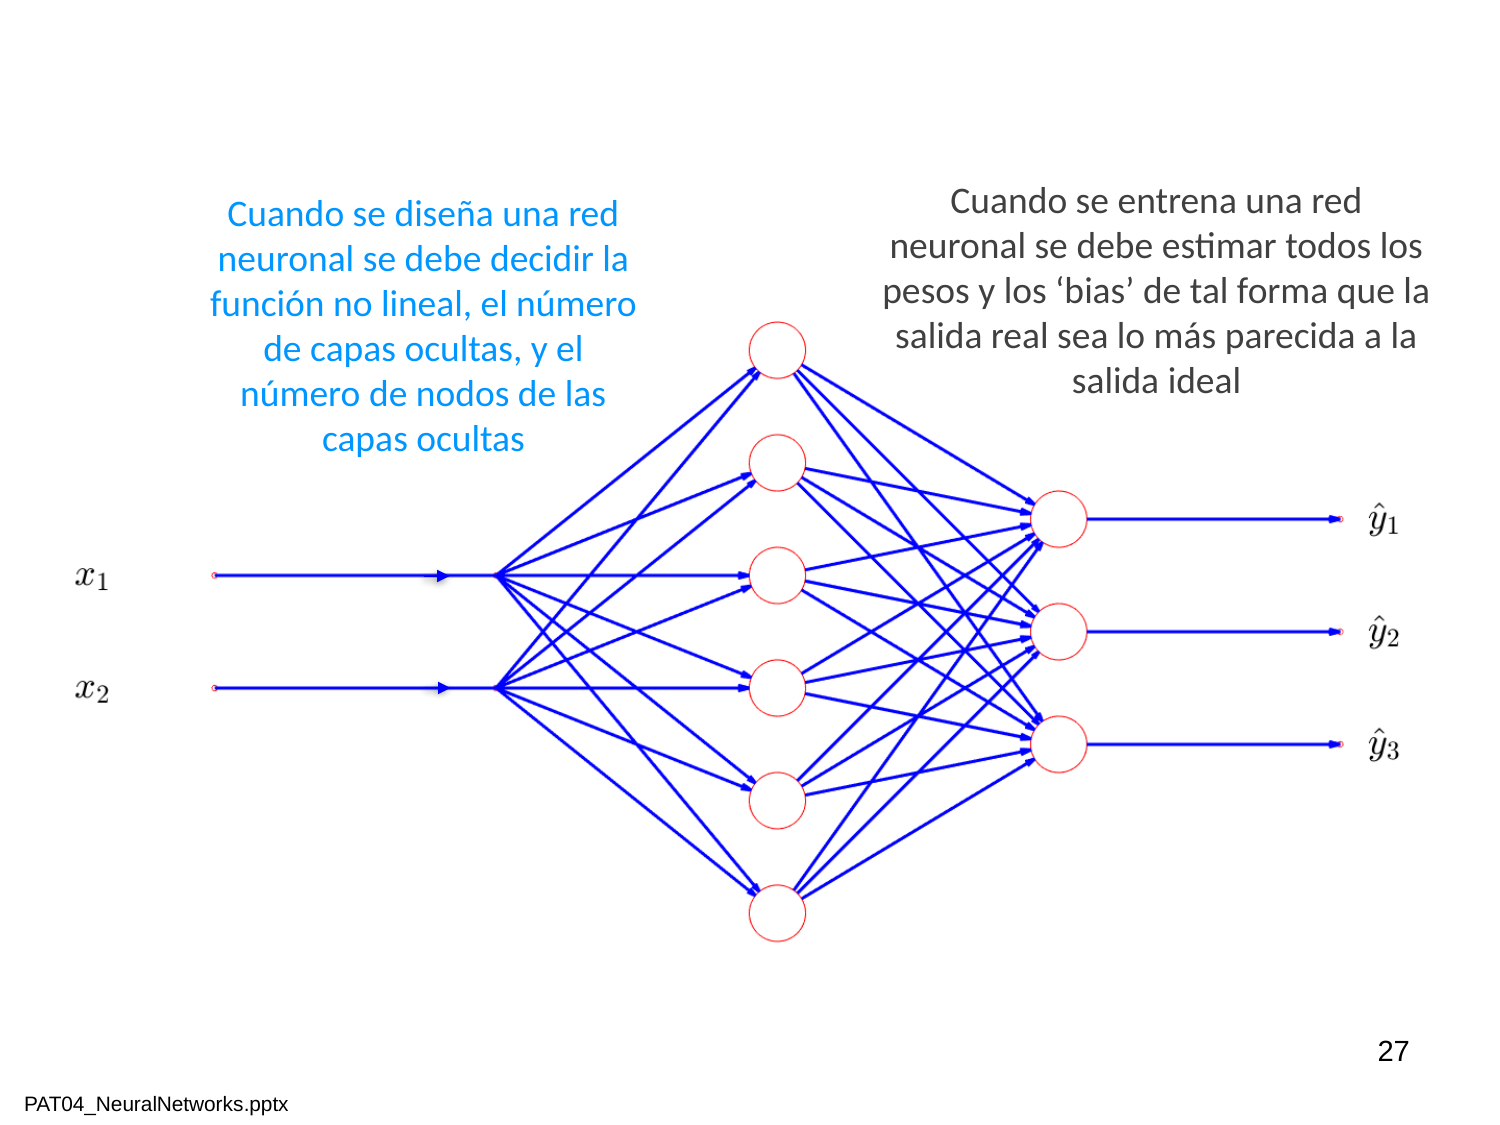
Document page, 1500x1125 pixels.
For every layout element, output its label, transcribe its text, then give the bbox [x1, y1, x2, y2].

footer PAT04_NeuralNetworks.pptx [0, 1083, 395, 1125]
picture [39, 272, 1444, 1003]
slide_number 27 [1074, 1024, 1426, 1103]
text_box Cuando se diseña una red neuronal se debe decidir la función no lineal, el número de capas ocultas, y el número de nodos de las capas ocultas [187, 182, 660, 271]
text_box Cuando se entrena una red neuronal se debe estimar todos los pesos y los ‘bias’ de tal forma que la salida real sea lo más parecida a la salida ideal [866, 168, 1447, 274]
